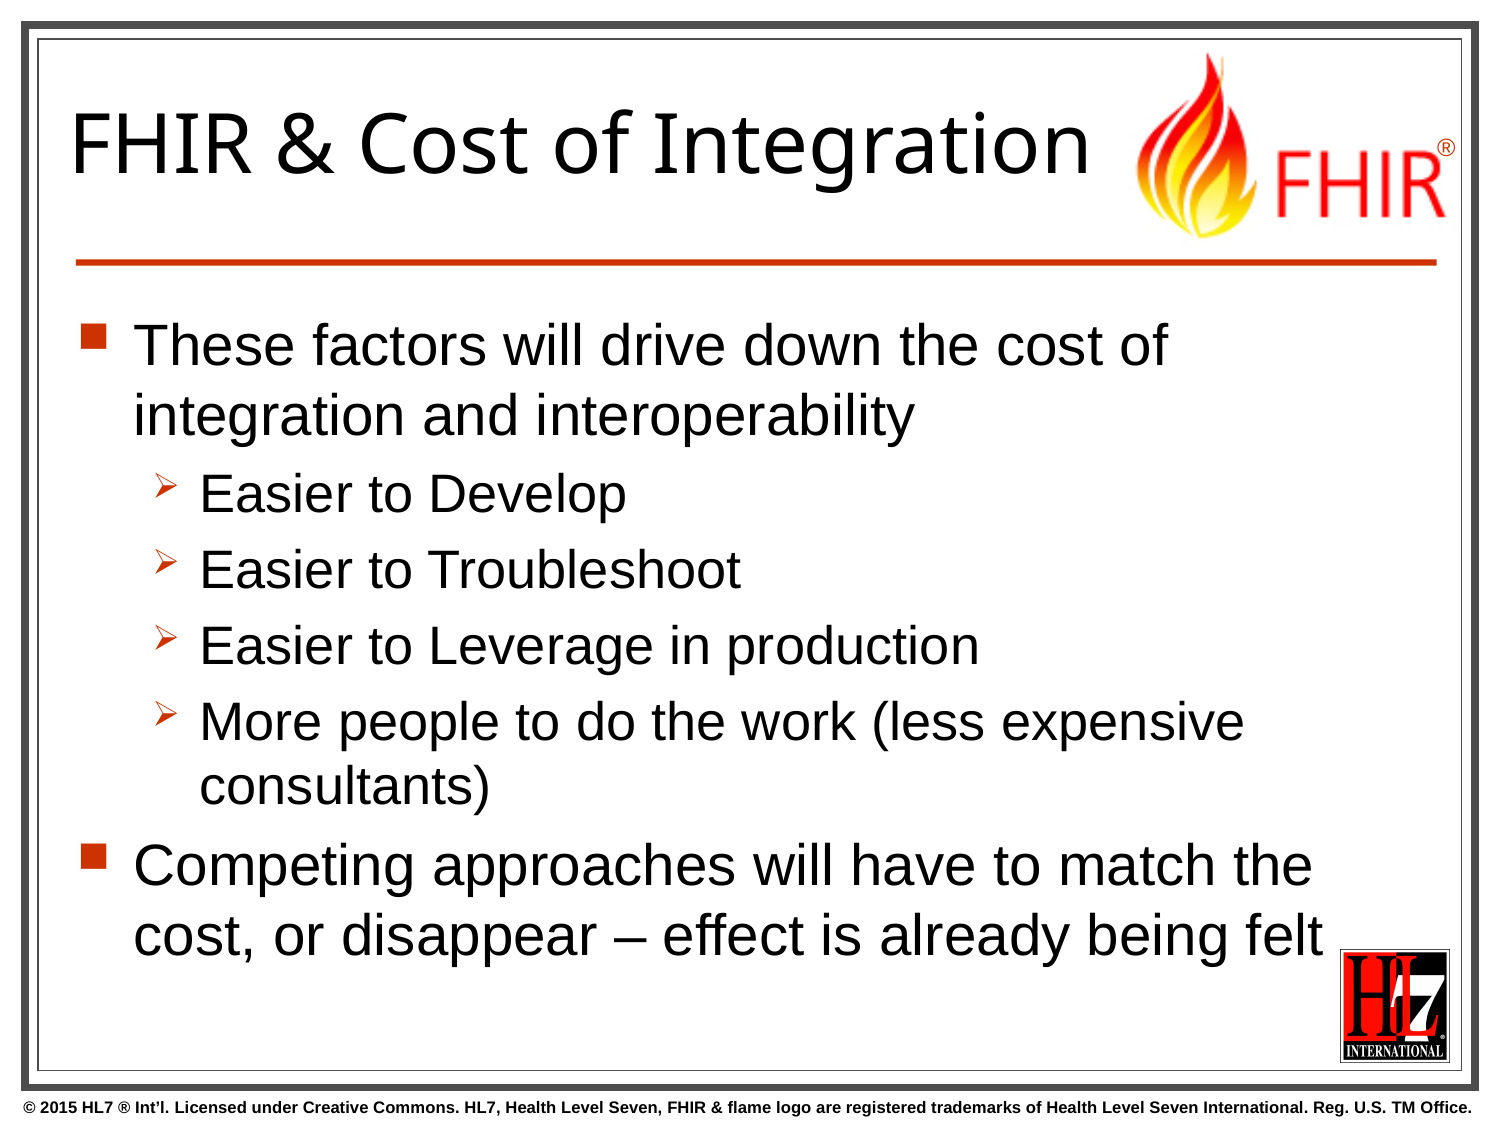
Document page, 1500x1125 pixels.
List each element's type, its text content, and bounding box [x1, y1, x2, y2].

picture [1124, 42, 1458, 249]
title FHIR & Cost of Integration [53, 54, 1128, 244]
picture [1340, 949, 1450, 1063]
list These factors will drive down the cost of integration and interoperability Easier to Develop Easier to Troubleshoot Easier to Leverage in production More people to do the work (less expensive consultants) Competing approaches will have to match the cost, or disappear – effect is already being felt [62, 299, 1438, 1059]
